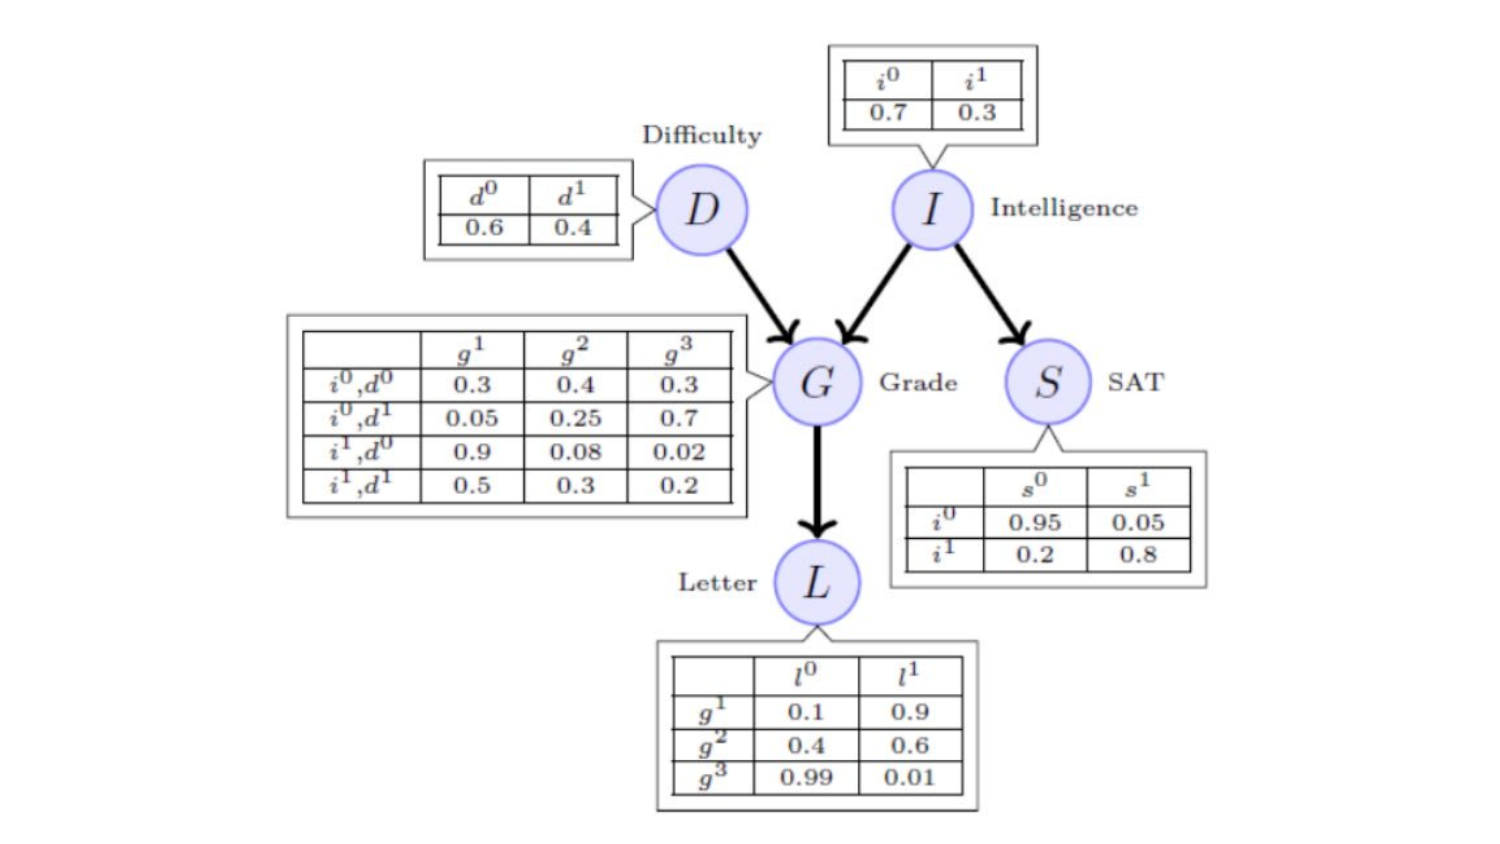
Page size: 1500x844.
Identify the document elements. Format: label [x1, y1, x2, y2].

picture [249, 0, 1251, 844]
